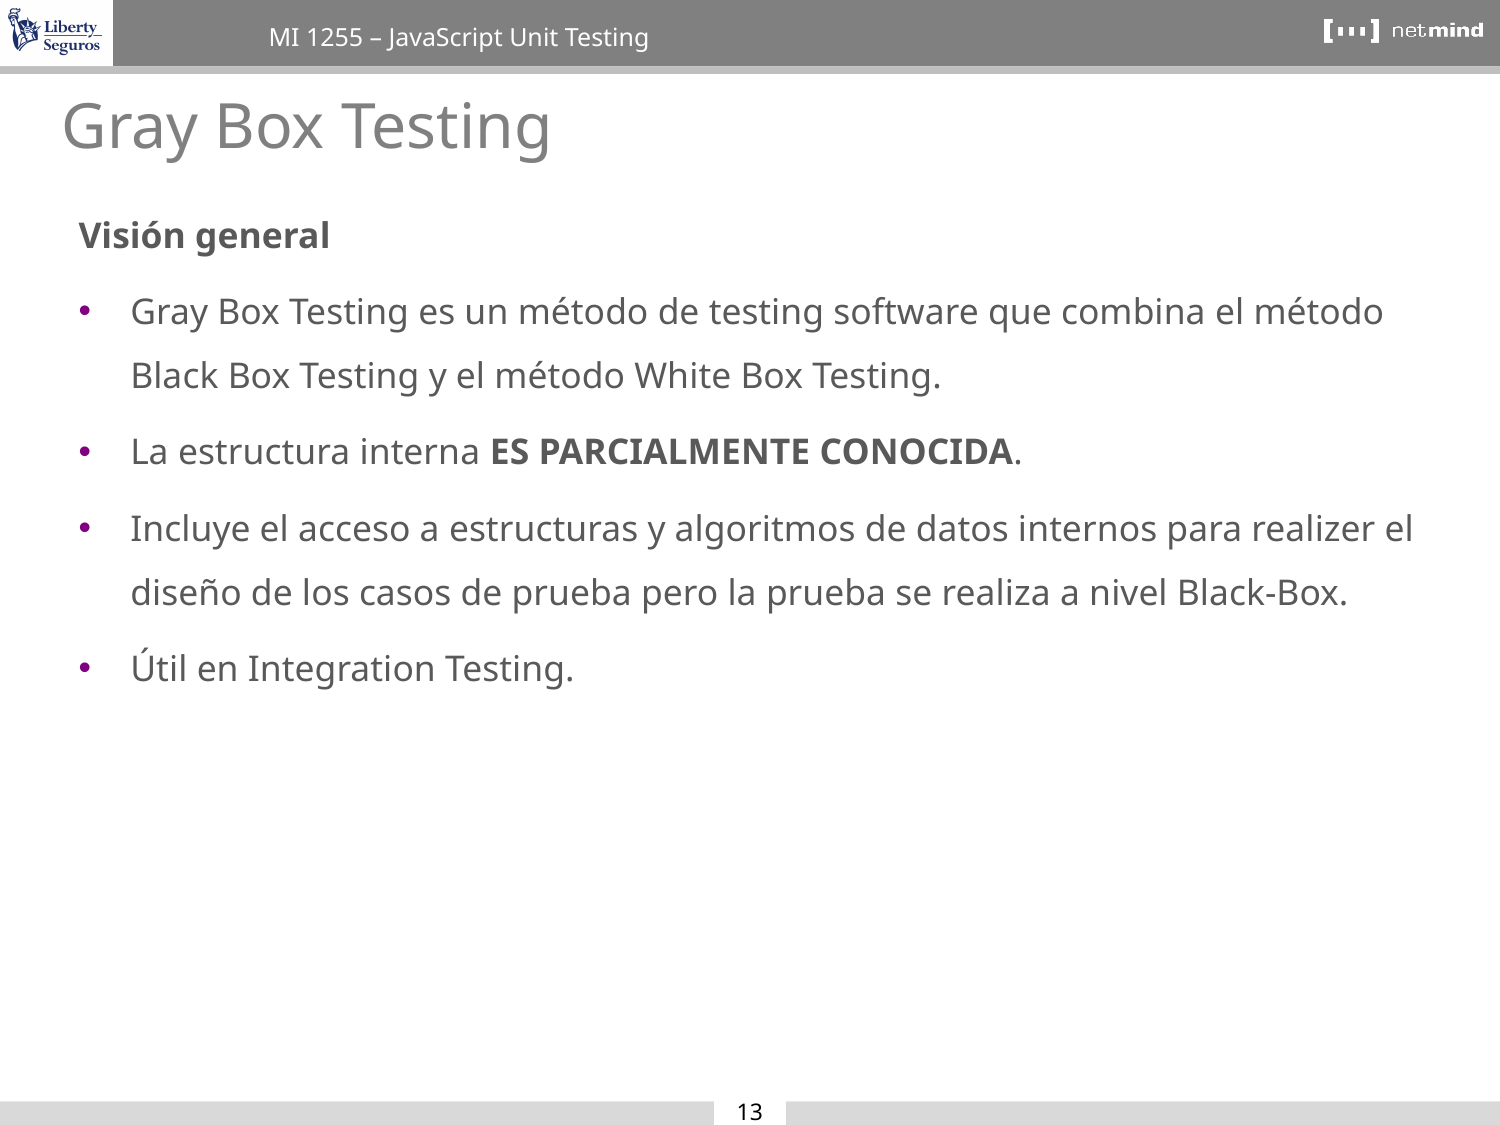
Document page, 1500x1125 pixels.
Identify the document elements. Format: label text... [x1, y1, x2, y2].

picture [1324, 19, 1483, 43]
slide_number 13 [714, 1101, 786, 1125]
list Gray Box Testing [46, 78, 1477, 232]
picture [0, 0, 113, 66]
text_box Visión general Gray Box Testing es un método de testing software que combina el método Black Box Testing y el método White Box Testing. La estructura interna ES PARCIALMENTE CONOCIDA. Incluye el acceso a estructuras y algoritmos de datos internos para realizer el diseño de los casos de prueba pero la prueba se realiza a nivel Black-Box. Útil en Integration Testing. [63, 184, 1460, 1053]
